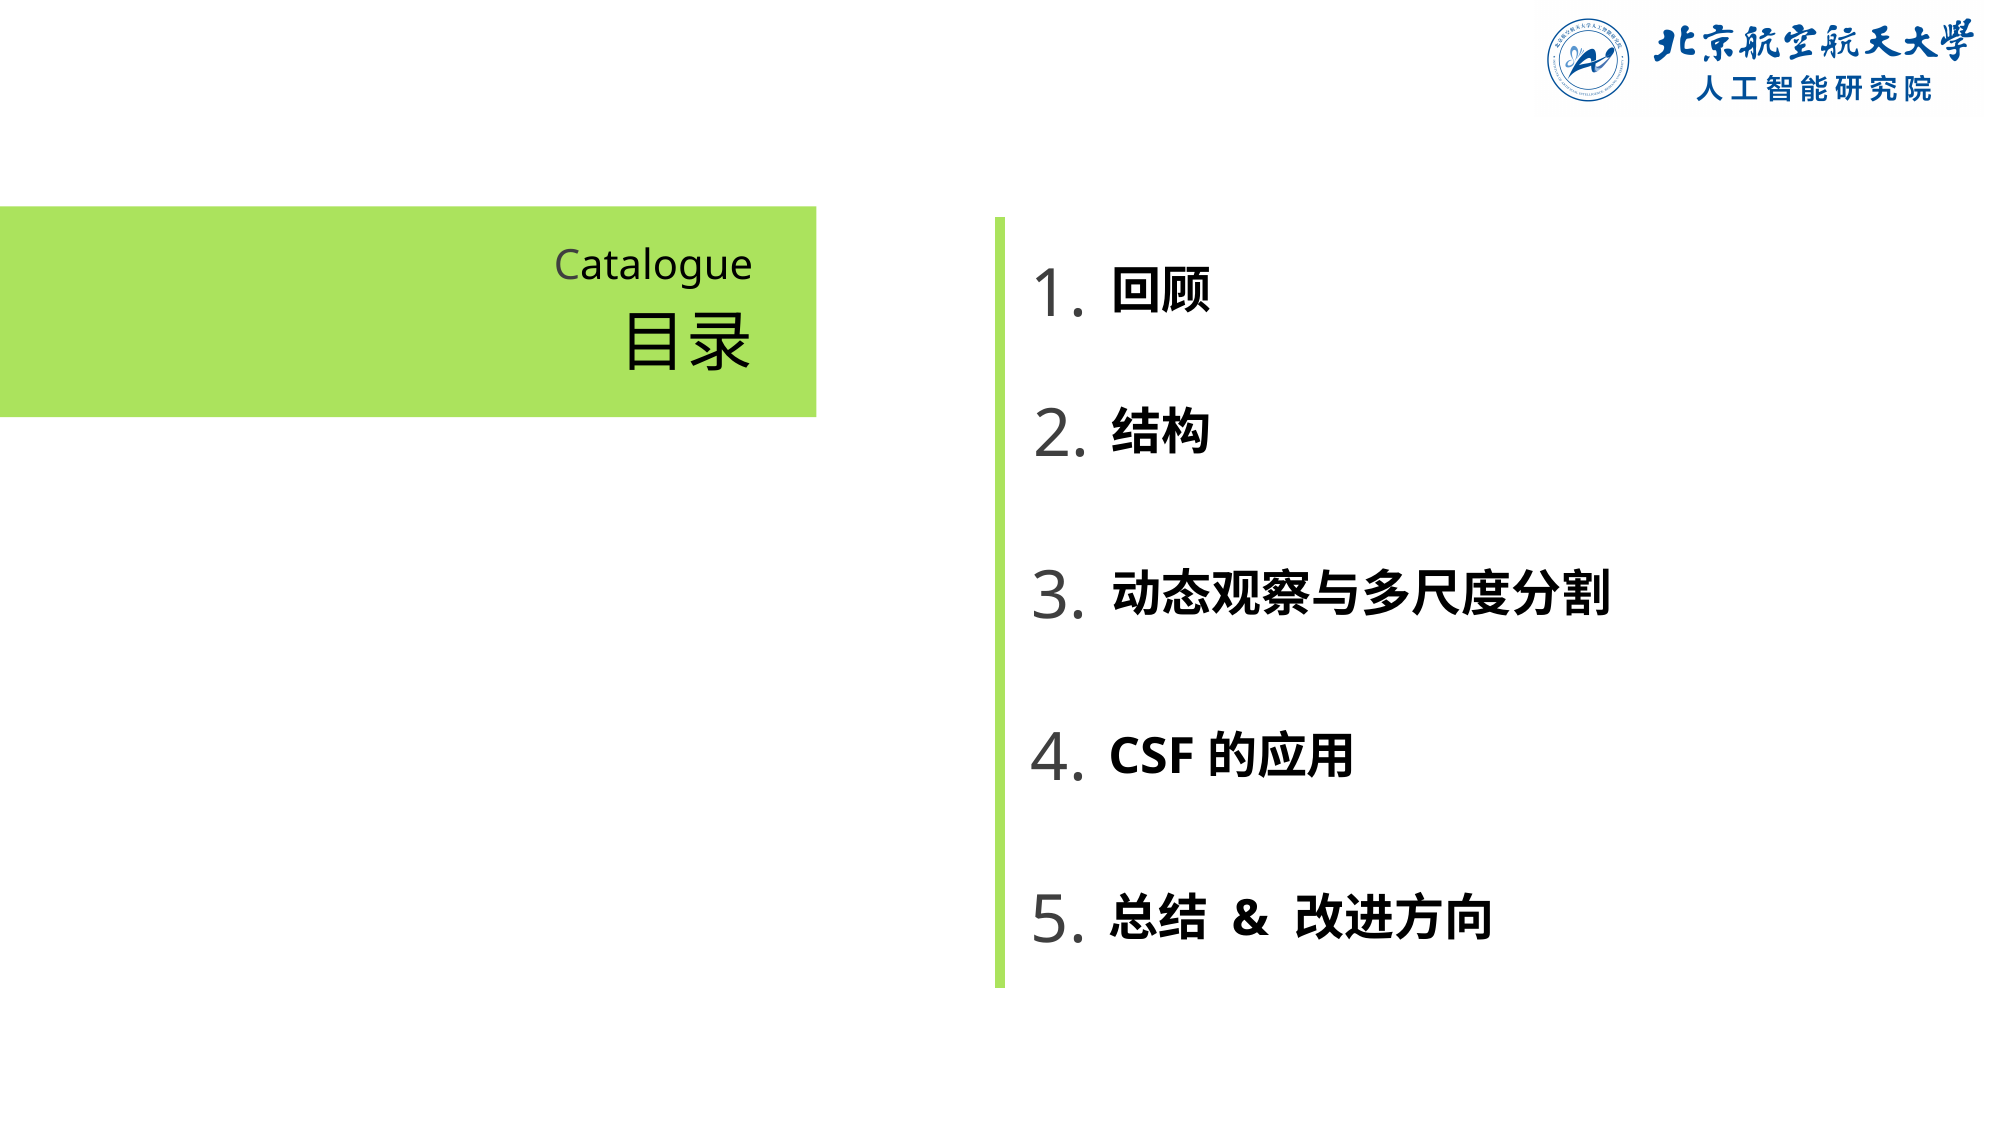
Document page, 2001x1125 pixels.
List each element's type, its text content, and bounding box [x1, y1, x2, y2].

picture [1533, 0, 1984, 117]
text_box 2. [1033, 389, 1097, 471]
text_box 4. [1030, 712, 1094, 795]
text_box 动态观察与多尺度分割 [1111, 561, 1679, 622]
text_box 总结 & 改进方向 [1108, 885, 1510, 946]
text_box [0, 205, 817, 418]
text_box 3. [1030, 551, 1095, 633]
text_box 回顾 [1111, 258, 1436, 319]
text_box CSF的应用 [1108, 723, 1650, 784]
text_box 5. [1030, 874, 1094, 957]
text_box Catalogue [417, 237, 754, 289]
text_box 结构 [1111, 399, 1621, 460]
text_box 1. [1030, 249, 1094, 331]
text_box 目录 [519, 297, 754, 380]
